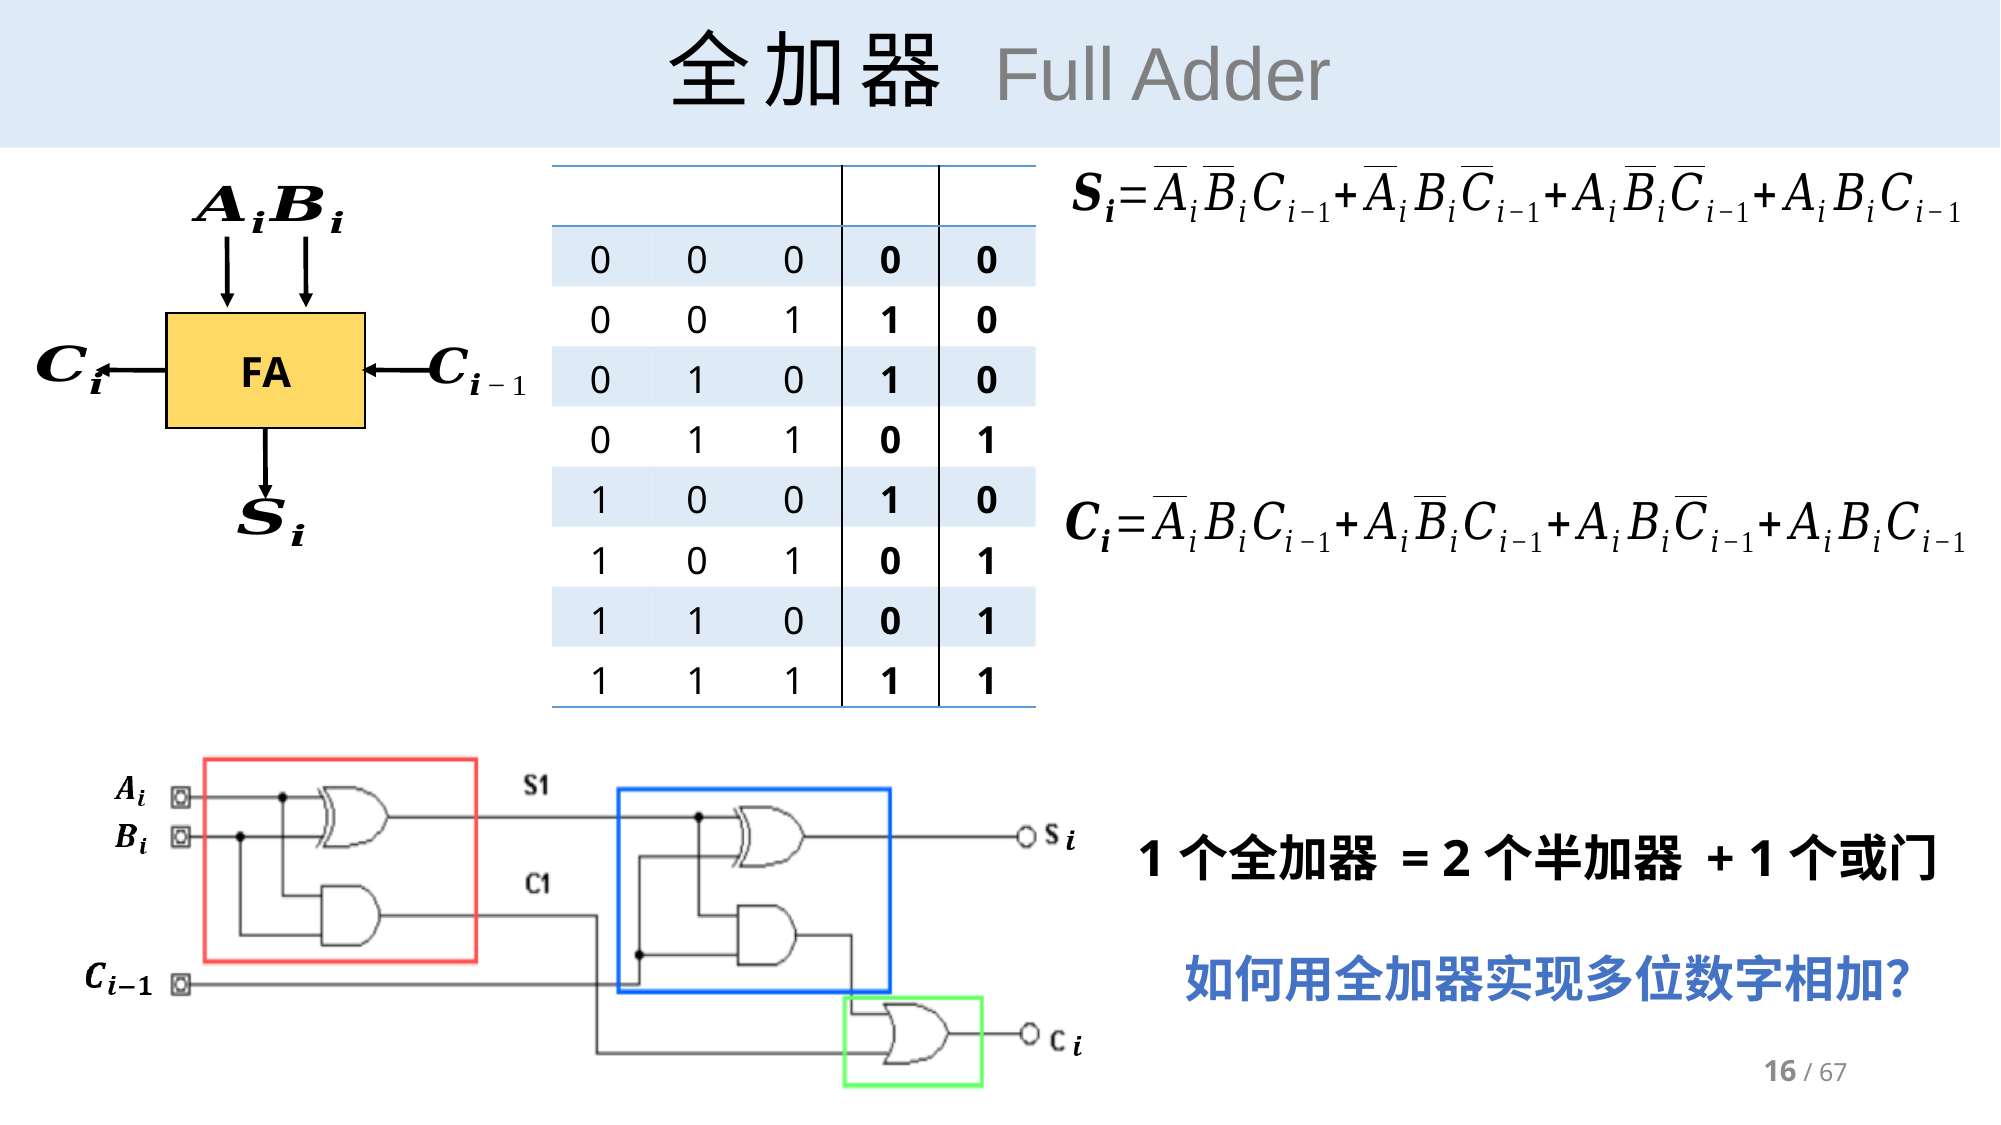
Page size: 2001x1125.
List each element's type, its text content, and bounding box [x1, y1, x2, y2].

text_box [1069, 162, 1960, 481]
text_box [1138, 819, 1967, 1017]
title 全加器 Full Adder [0, 0, 2000, 148]
slide_number 16 / 67 [1412, 1042, 1863, 1103]
picture [68, 743, 1096, 1098]
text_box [30, 178, 526, 553]
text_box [1062, 492, 1967, 729]
